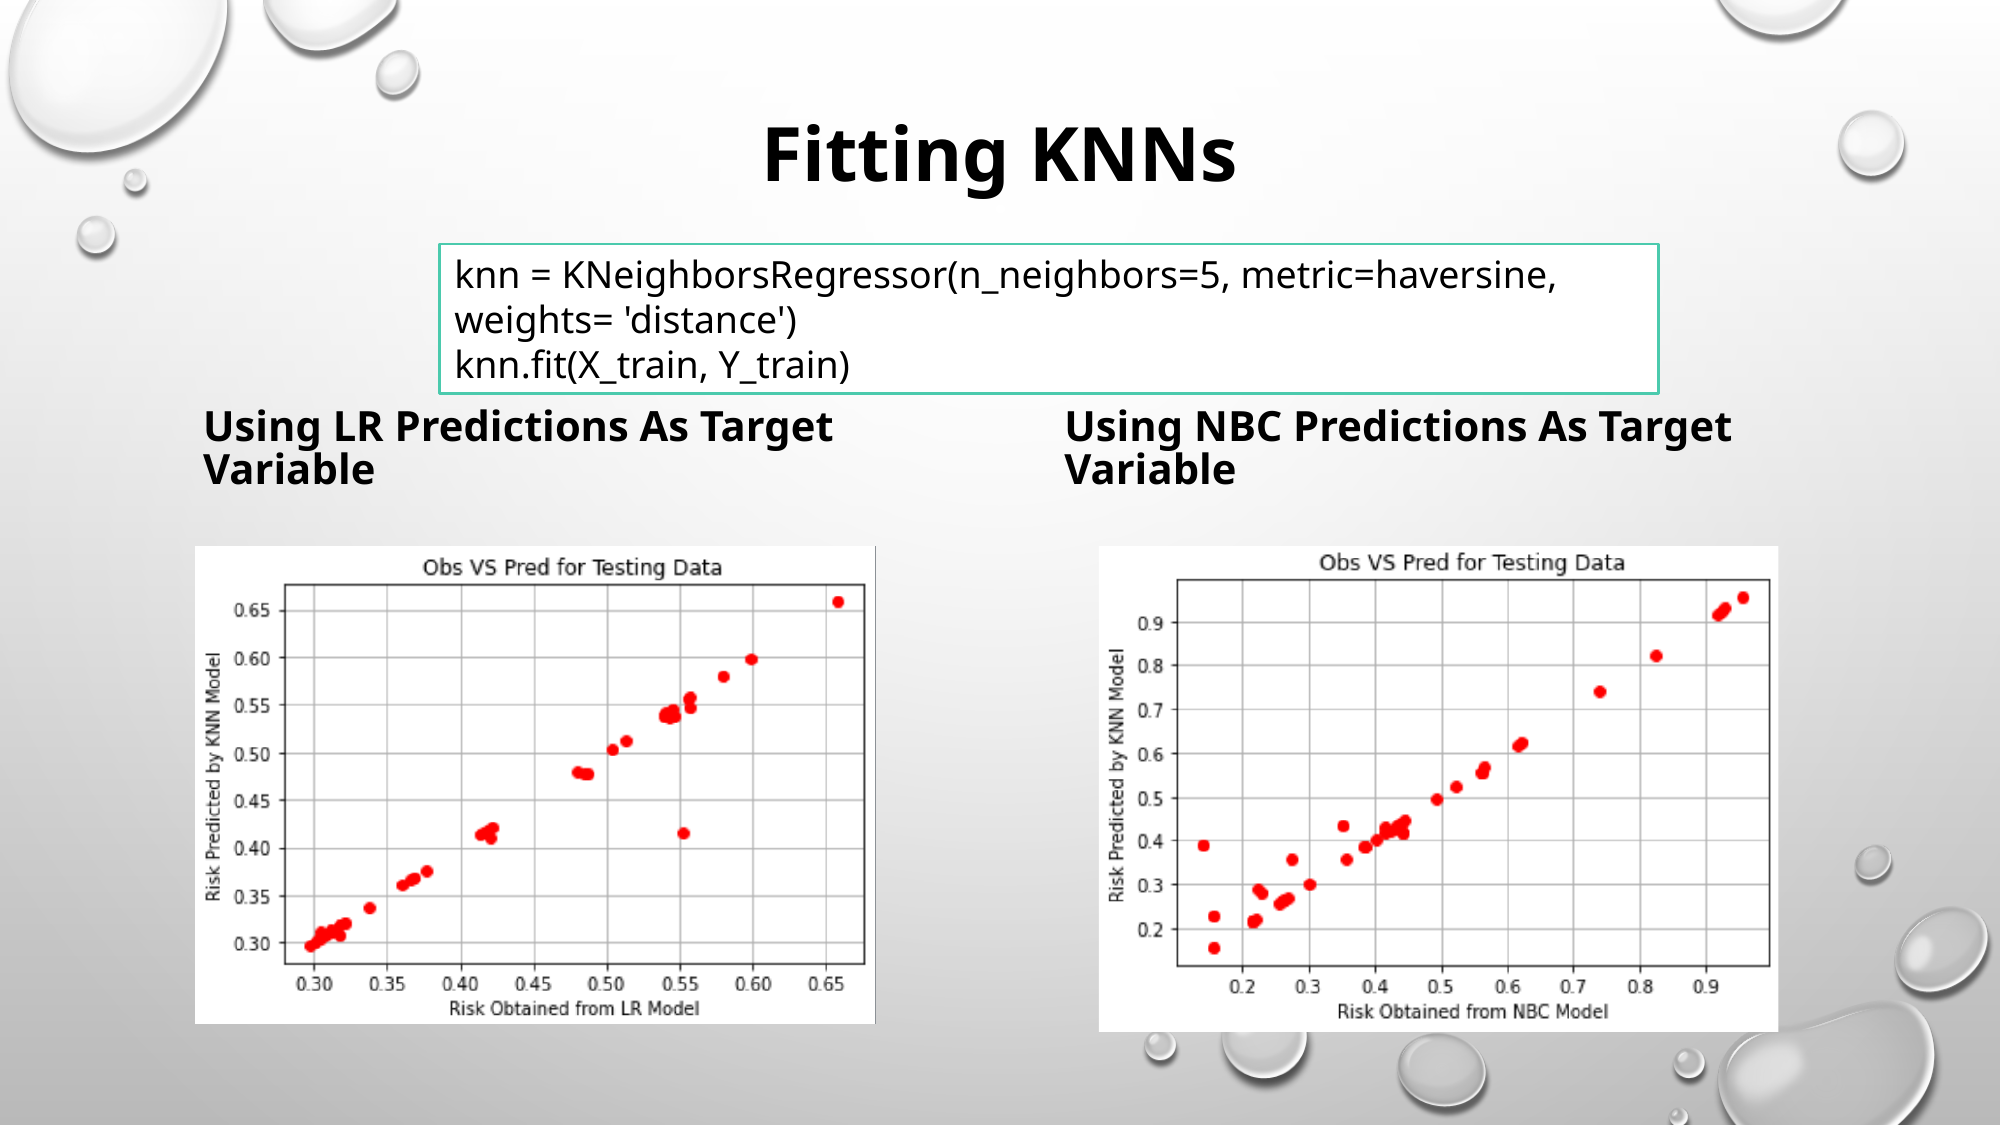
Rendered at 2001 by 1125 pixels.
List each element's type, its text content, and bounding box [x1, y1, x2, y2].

picture [0, 0, 2000, 1125]
list Using NBC Predictions As Target Variable [1049, 388, 1851, 501]
list Using LR Predictions As Target Variable [188, 388, 988, 501]
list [1098, 546, 1779, 1032]
text_box knn = KNeighborsRegressor(n_neighbors=5, metric=haversine, weights= 'distance') knn.fit(X_train, Y_train) [438, 243, 1660, 395]
title Fitting KNNs [149, 101, 1851, 213]
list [195, 546, 876, 1024]
